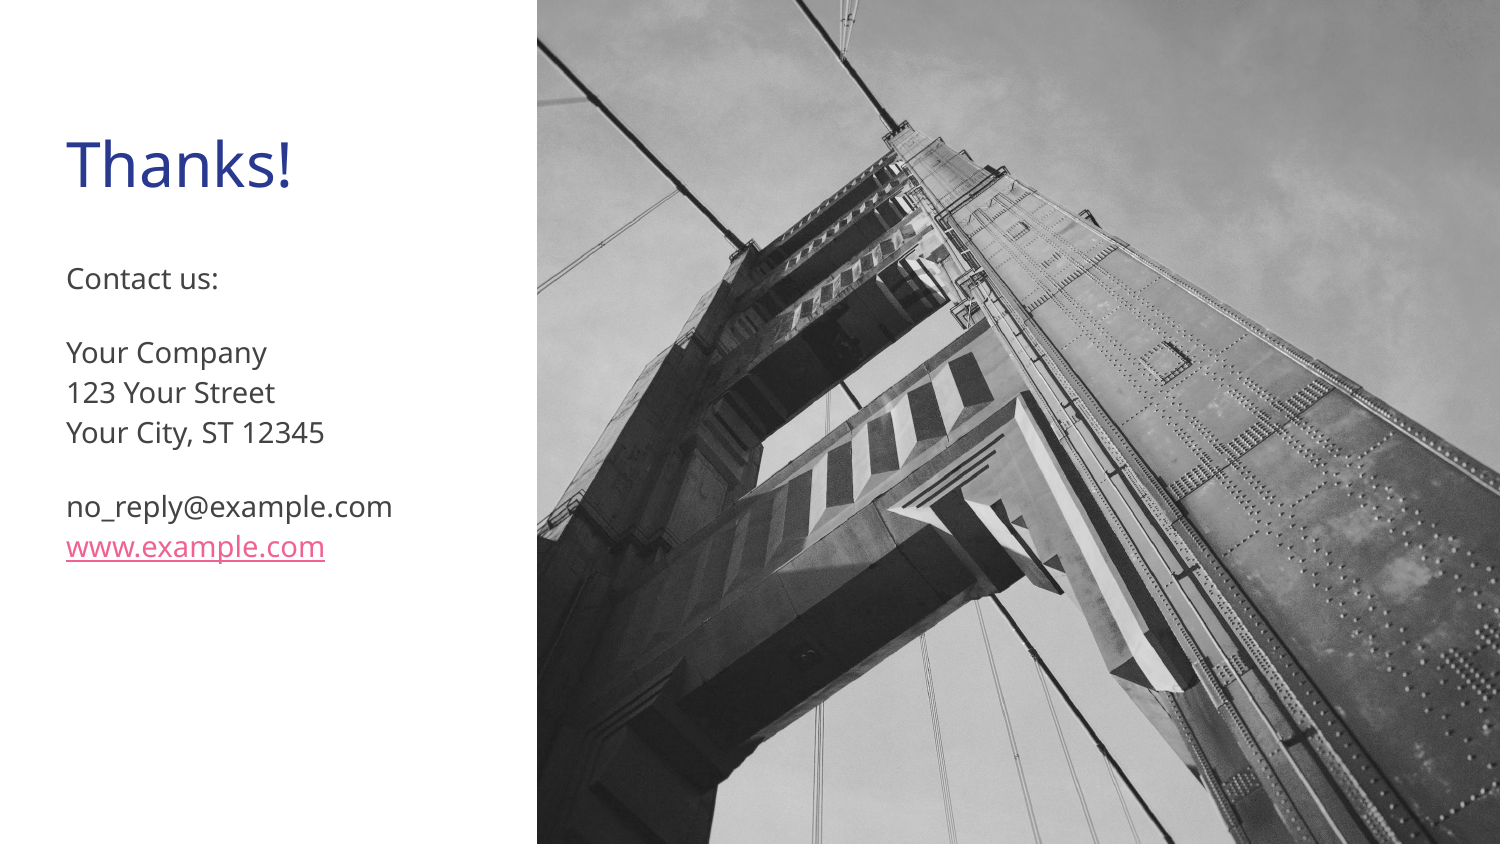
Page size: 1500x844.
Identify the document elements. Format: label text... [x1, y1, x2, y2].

title Thanks! [51, 91, 512, 216]
picture [536, 0, 1500, 844]
list Contact us: Your Company 123 Your Street Your City, ST 12345 no_reply@example.com www.example.com [51, 240, 512, 750]
